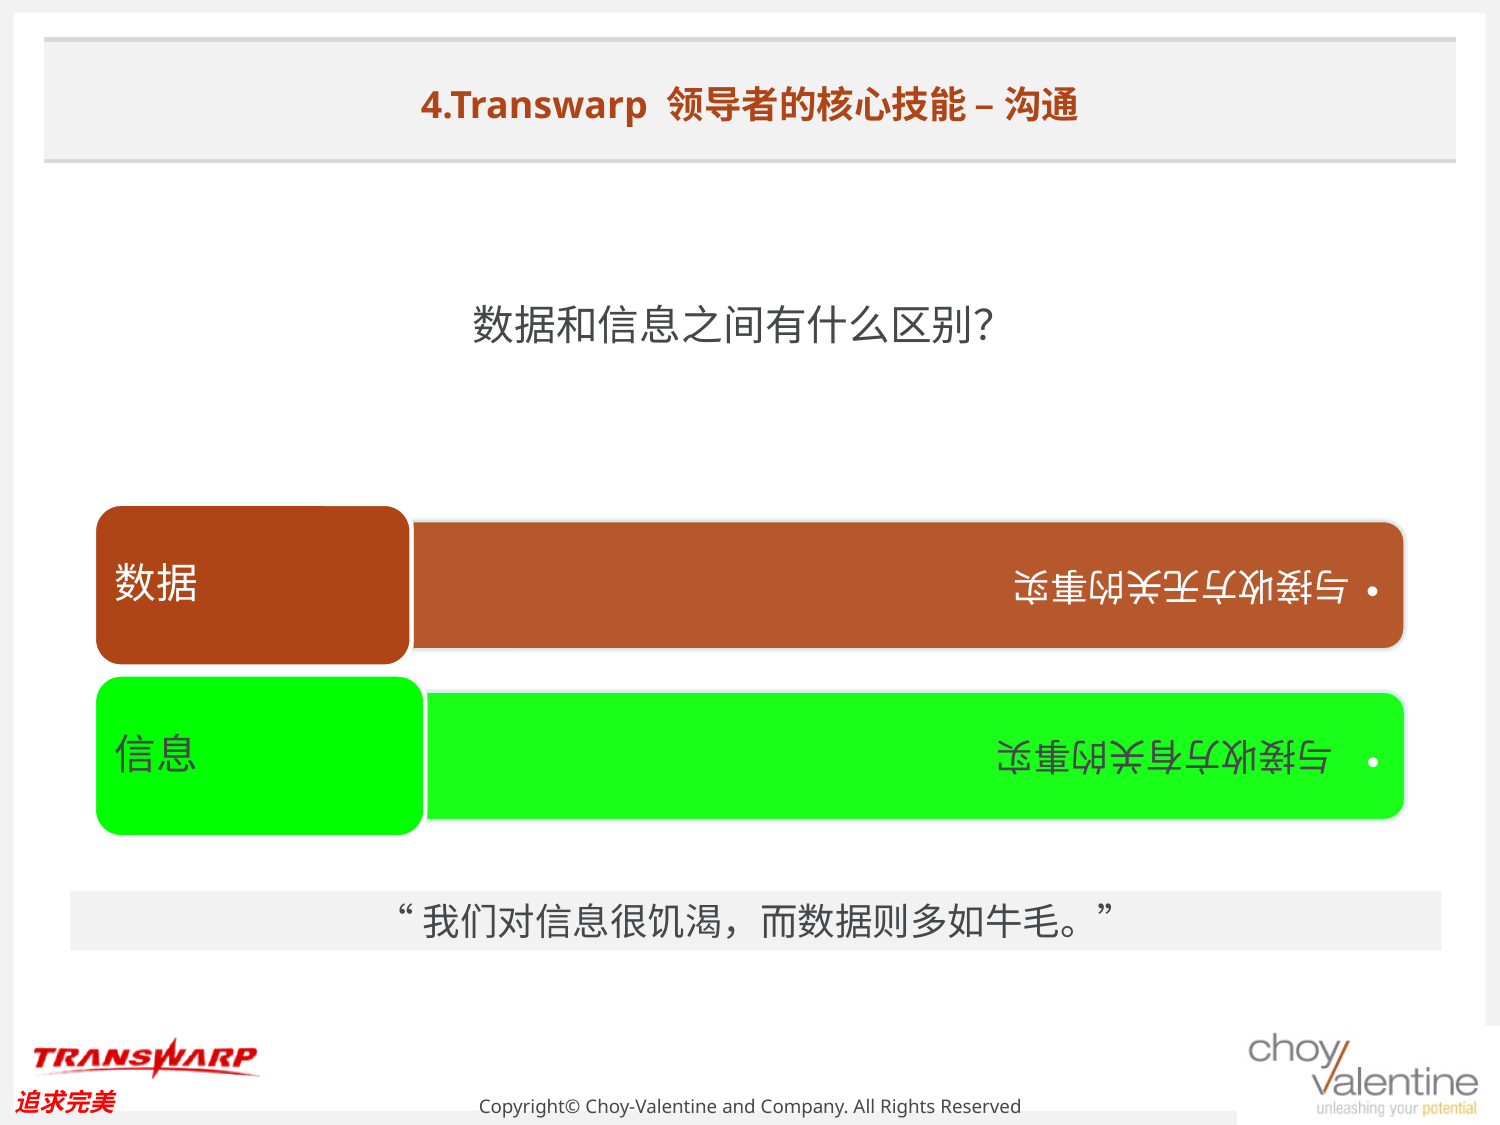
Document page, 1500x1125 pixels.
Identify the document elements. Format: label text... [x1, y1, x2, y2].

picture [0, 0, 1500, 1125]
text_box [0, 1033, 331, 1125]
text_box “我们对信息很饥渴，而数据则多如牛毛。” [70, 890, 1442, 951]
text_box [93, 503, 1407, 838]
title 4.Transwarp 领导者的核心技能 – 沟通 [49, 44, 1451, 163]
text_box 数据和信息之间有什么区别？ [70, 231, 1418, 407]
